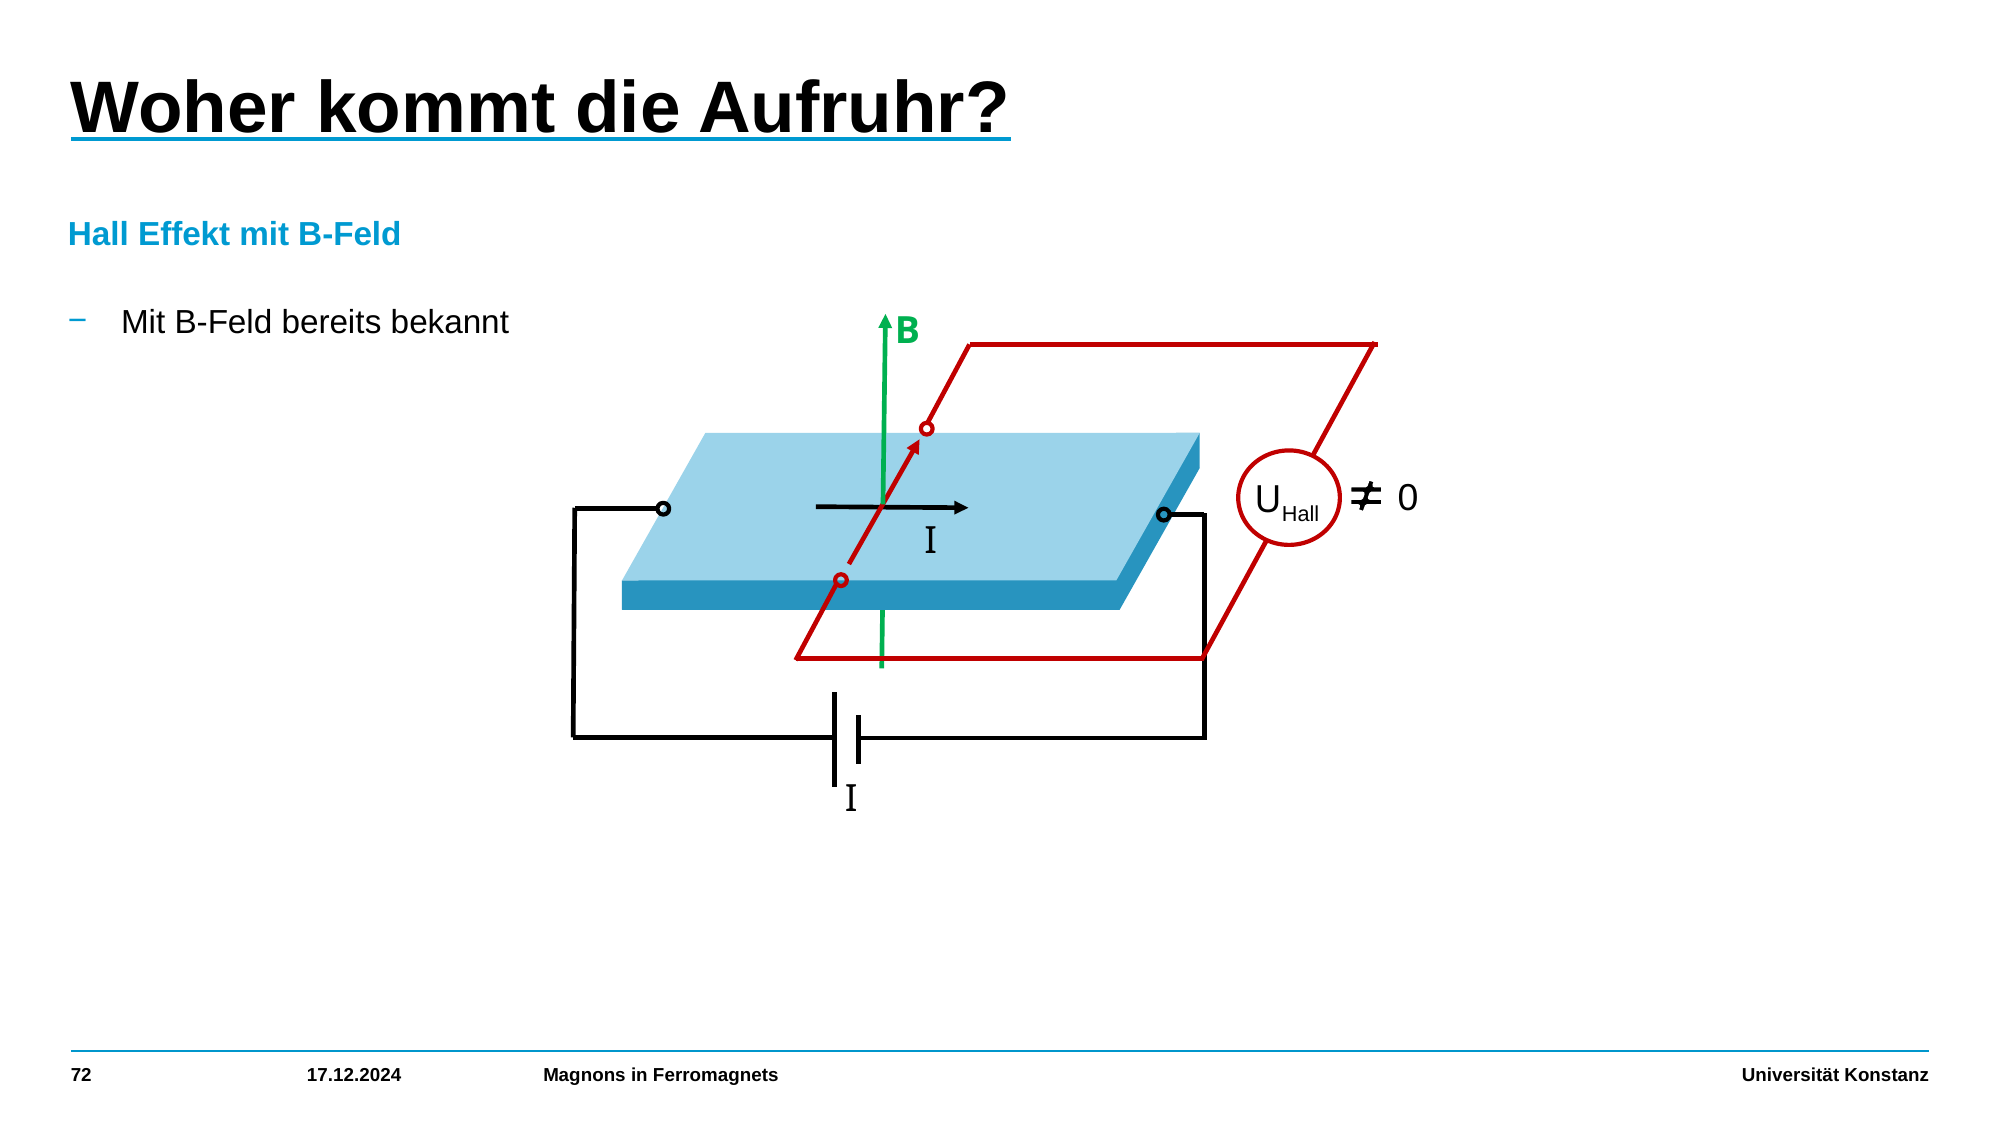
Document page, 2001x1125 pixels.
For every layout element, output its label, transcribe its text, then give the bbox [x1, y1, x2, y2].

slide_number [306, 1058, 512, 1094]
title Woher kommt die Aufruhr? [70, 66, 1457, 173]
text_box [572, 298, 1379, 827]
list Hall Effekt mit B-Feld Mit B-Feld bereits bekannt [67, 208, 681, 965]
footer Magnons in Ferromagnets [543, 1058, 1489, 1094]
text_box 0 [1382, 465, 1434, 526]
slide_number 72 [70, 1058, 276, 1094]
